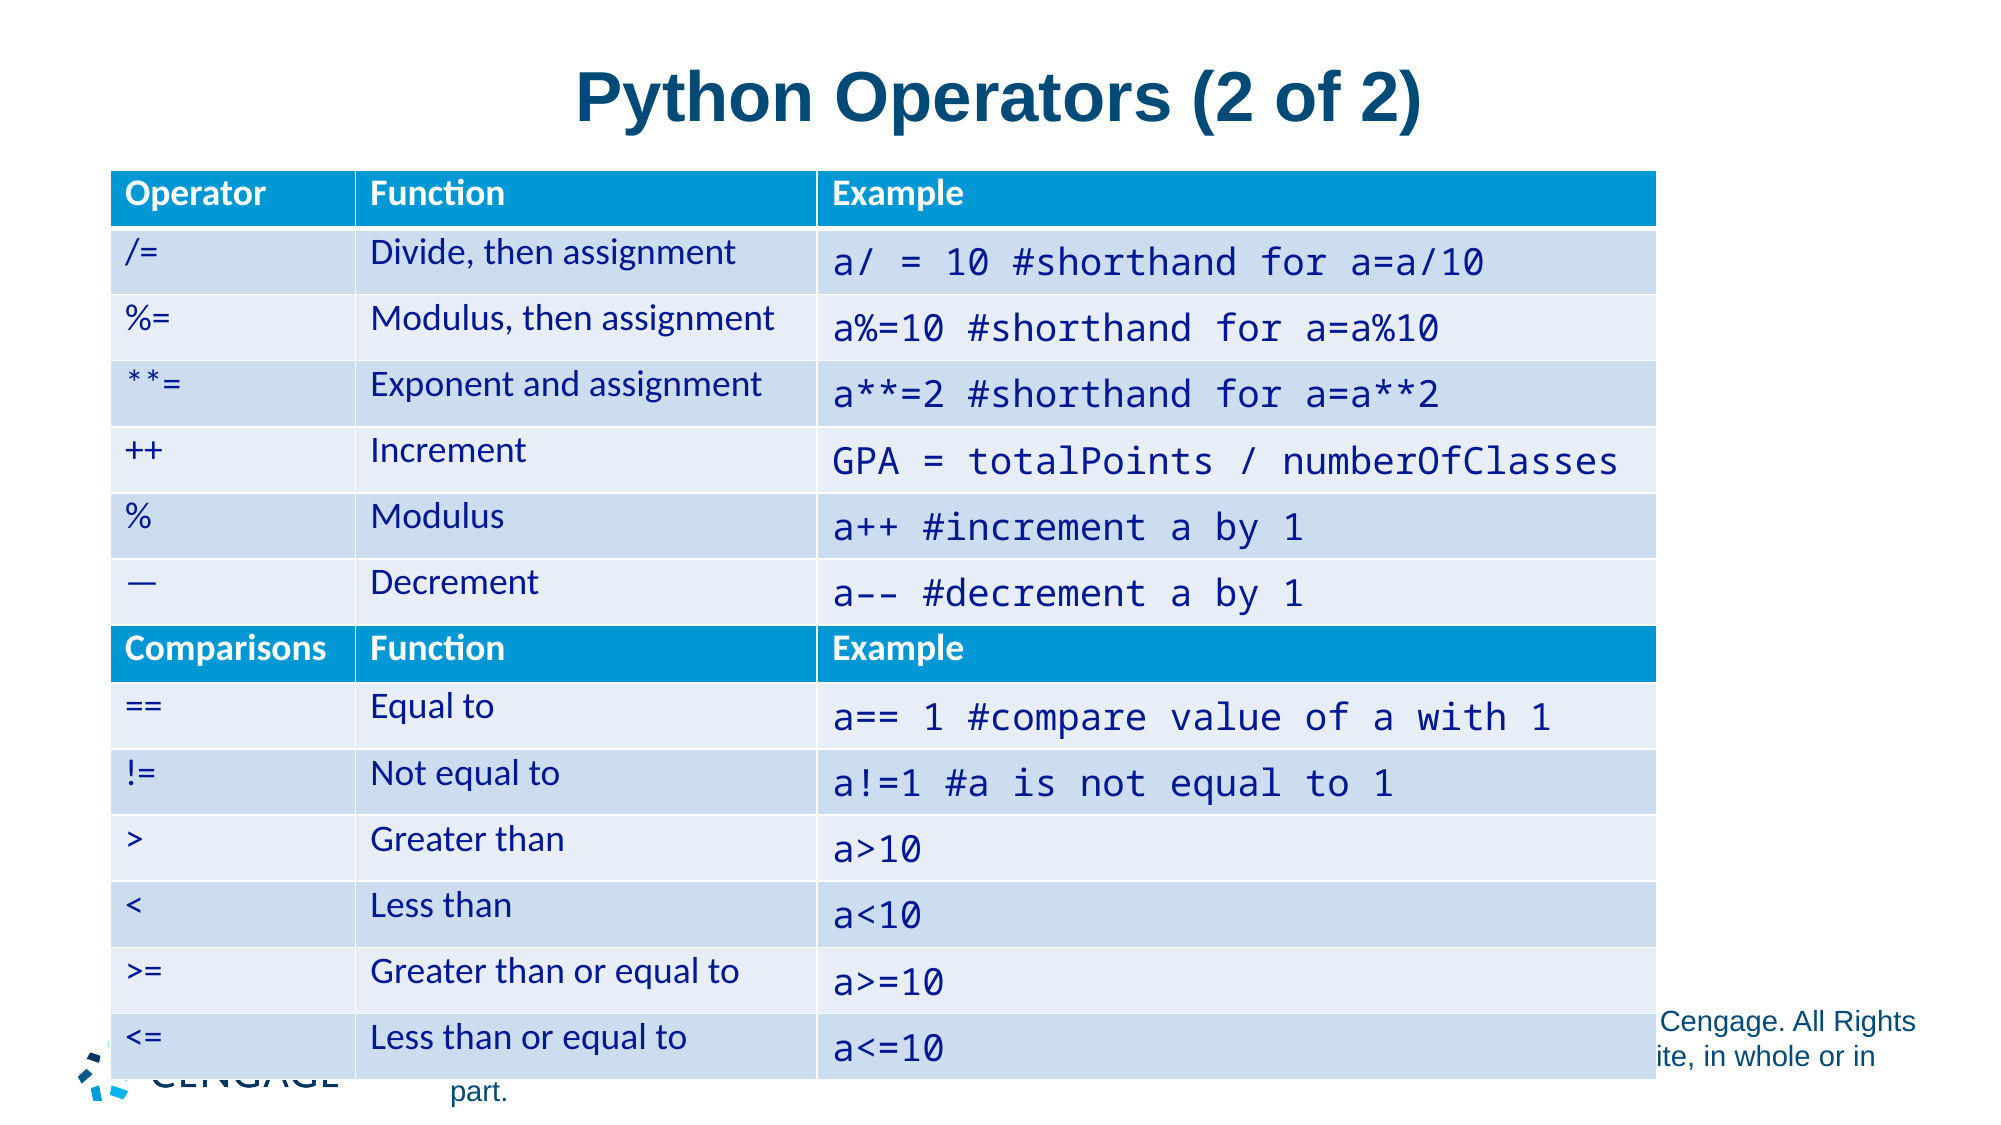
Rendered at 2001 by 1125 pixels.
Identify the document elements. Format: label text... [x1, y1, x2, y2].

table_cell Not equal to [356, 750, 816, 814]
table_cell Exponent and assignment [356, 361, 816, 426]
table_header Example [818, 171, 1656, 226]
table_cell GPA = totalPoints / numberOfClasses [818, 428, 1656, 492]
table_cell == [111, 684, 355, 748]
table_cell Comparisons [111, 626, 355, 682]
table_cell %= [111, 295, 355, 360]
table_cell Greater than [356, 816, 816, 880]
title Python Operators (2 of 2) [137, 59, 1863, 171]
table_cell Decrement [356, 560, 816, 624]
table_cell /= [111, 231, 355, 294]
table_cell Less than [356, 882, 816, 947]
table_cell a!=1 #a is not equal to 1 [818, 750, 1656, 814]
table_cell a>10 [818, 816, 1656, 880]
table_cell != [111, 750, 355, 814]
table_cell Less than or equal to [356, 1014, 816, 1079]
table_cell — [111, 560, 355, 624]
table_cell **= [111, 361, 355, 426]
table_cell a%=10 #shorthand for a=a%10 [818, 295, 1656, 360]
table_cell Modulus, then assignment [356, 295, 816, 360]
table_cell Function [356, 626, 816, 682]
table_cell < [111, 882, 355, 947]
table_cell Modulus [356, 494, 816, 558]
table_cell a== 1 #compare value of a with 1 [818, 684, 1656, 748]
table_cell a<10 [818, 882, 1656, 947]
table_cell a++ #increment a by 1 [818, 494, 1656, 558]
table_cell a**=2 #shorthand for a=a**2 [818, 361, 1656, 426]
table_cell a/ = 10 #shorthand for a=a/10 [818, 231, 1656, 294]
table_header Operator [111, 171, 355, 226]
table_cell % [111, 494, 355, 558]
table_cell Equal to [356, 684, 816, 748]
table_cell Divide, then assignment [356, 231, 816, 294]
table_cell ++ [111, 428, 355, 492]
table_cell a<=10 [818, 1014, 1656, 1079]
table_cell Increment [356, 428, 816, 492]
table_cell a–– #decrement a by 1 [818, 560, 1656, 624]
table_cell <= [111, 1014, 355, 1079]
table_header Function [356, 171, 816, 226]
table_cell Greater than or equal to [356, 948, 816, 1013]
table_cell a>=10 [818, 948, 1656, 1013]
table_cell Example [818, 626, 1656, 682]
table_cell >= [111, 948, 355, 1013]
picture [78, 1042, 338, 1101]
table_cell > [111, 816, 355, 880]
